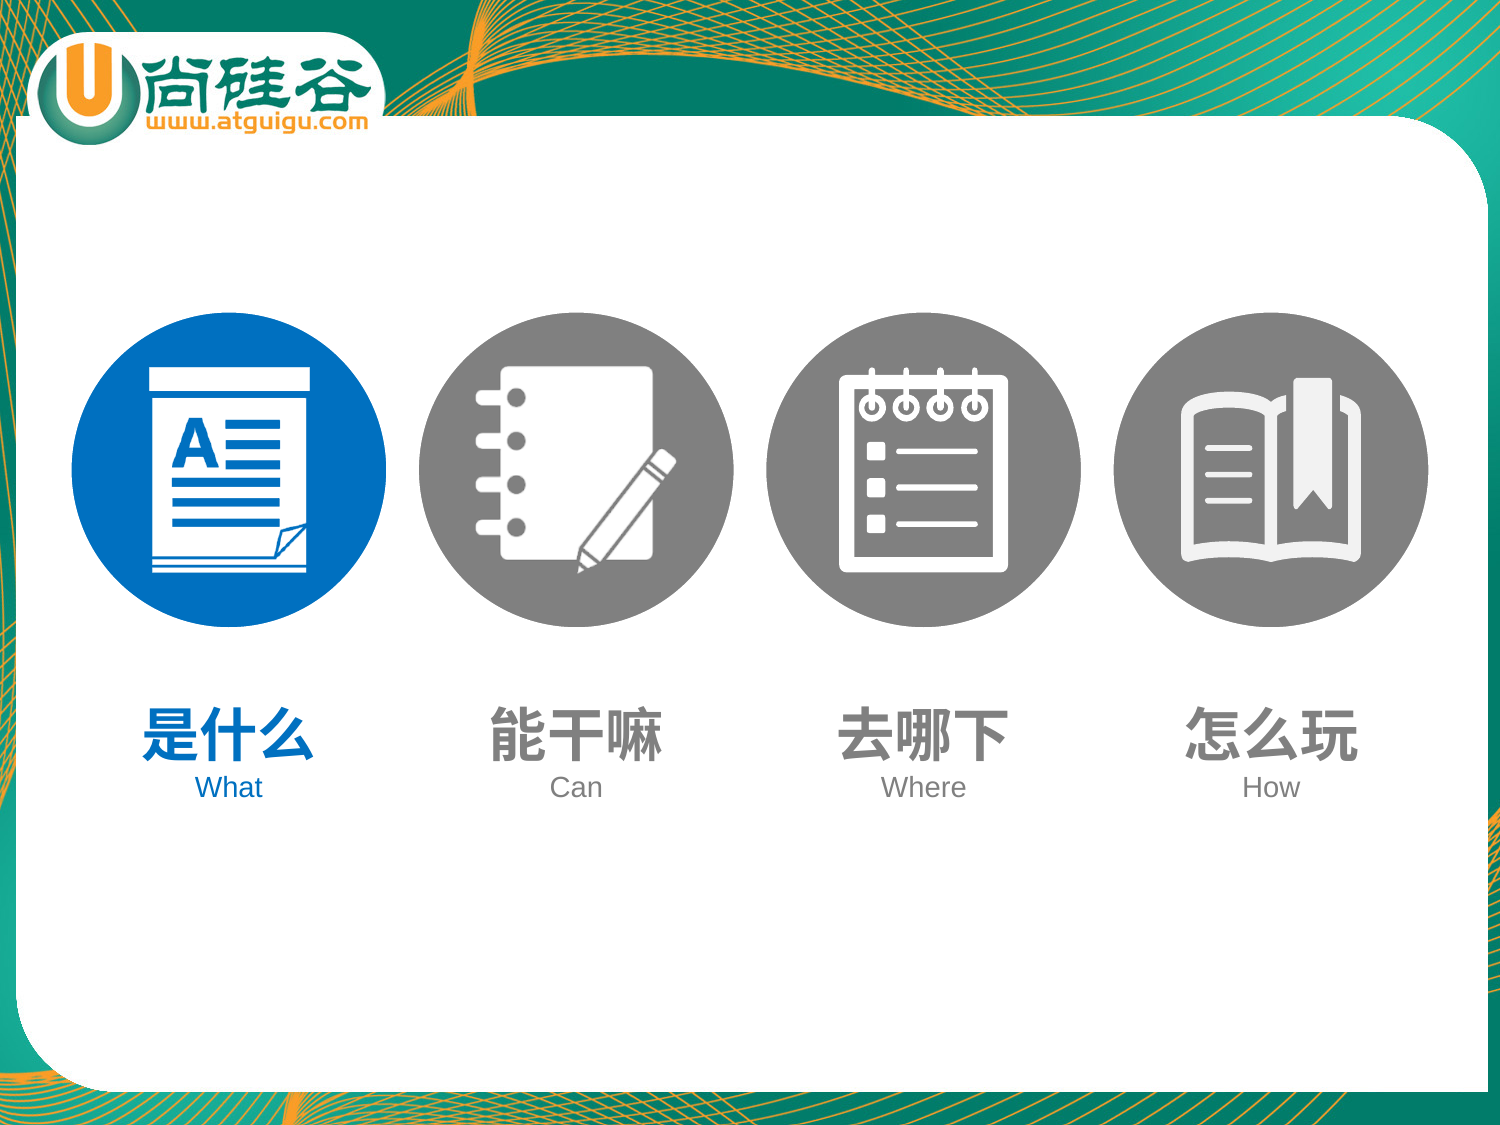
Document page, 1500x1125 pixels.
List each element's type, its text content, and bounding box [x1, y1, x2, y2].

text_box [763, 310, 1084, 630]
text_box 去哪下 Where [745, 685, 1102, 817]
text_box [416, 310, 736, 630]
text_box 怎么玩 How [1102, 685, 1449, 817]
text_box 是什么 What [51, 685, 398, 817]
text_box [1111, 310, 1431, 630]
text_box 能干嘛 Can [398, 685, 745, 817]
picture [0, 0, 1500, 1125]
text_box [69, 310, 389, 630]
